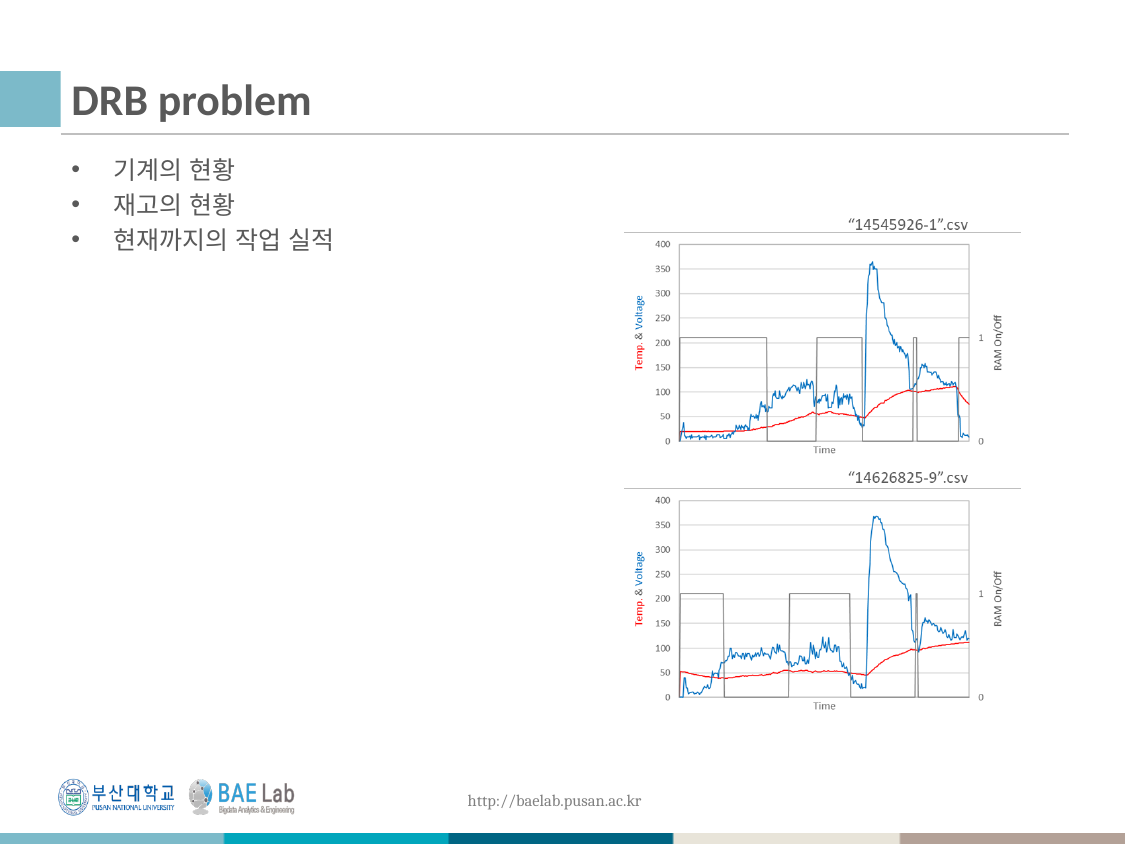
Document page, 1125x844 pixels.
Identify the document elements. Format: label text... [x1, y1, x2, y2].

picture [673, 833, 1125, 844]
picture [624, 209, 1021, 727]
list 기계의 현황 재고의 현황 현재까지의 작업 실적 [56, 146, 1069, 754]
picture [0, 833, 448, 844]
title DRB problem [56, 71, 1069, 125]
picture [186, 776, 300, 816]
picture [55, 775, 175, 819]
